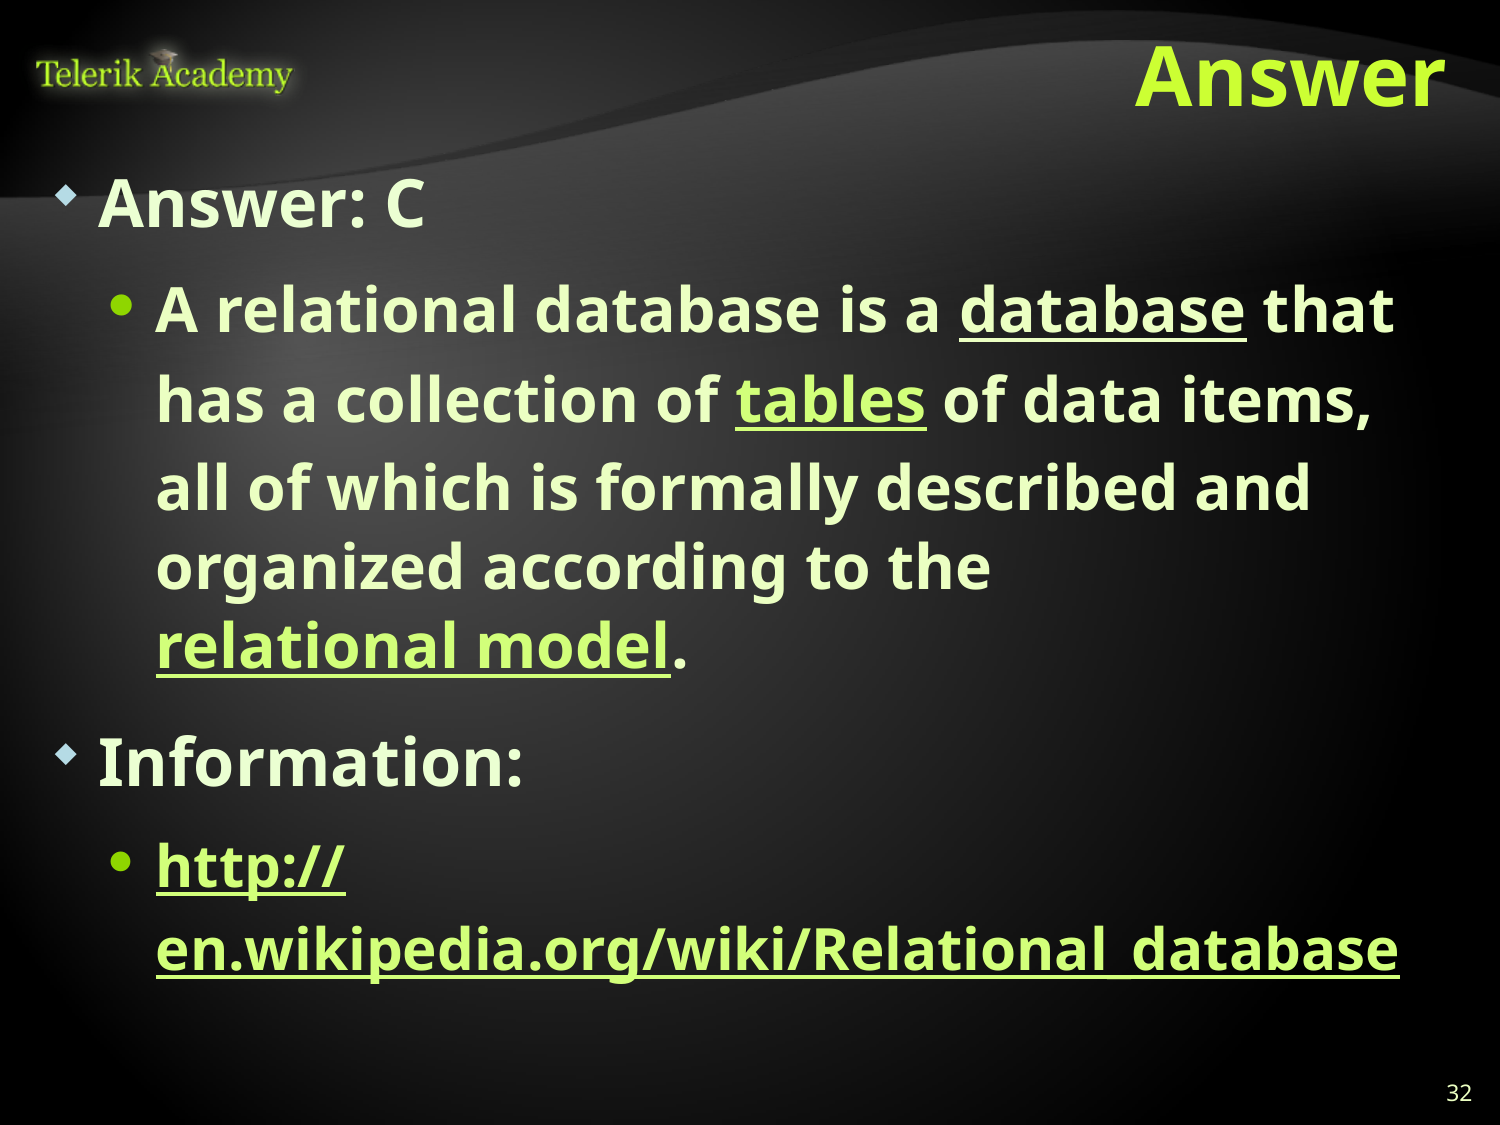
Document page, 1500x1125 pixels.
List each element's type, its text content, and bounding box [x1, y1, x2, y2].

picture [0, 0, 1500, 1125]
slide_number 32 [1412, 1074, 1488, 1113]
title Answer [300, 12, 1463, 149]
list Answer: C A relational database is a database that has a collection of tables of data items, all of which is formally described and organized according to the relational model. Information: http://en.wikipedia.org/wiki/Relational_database [37, 149, 1463, 1100]
